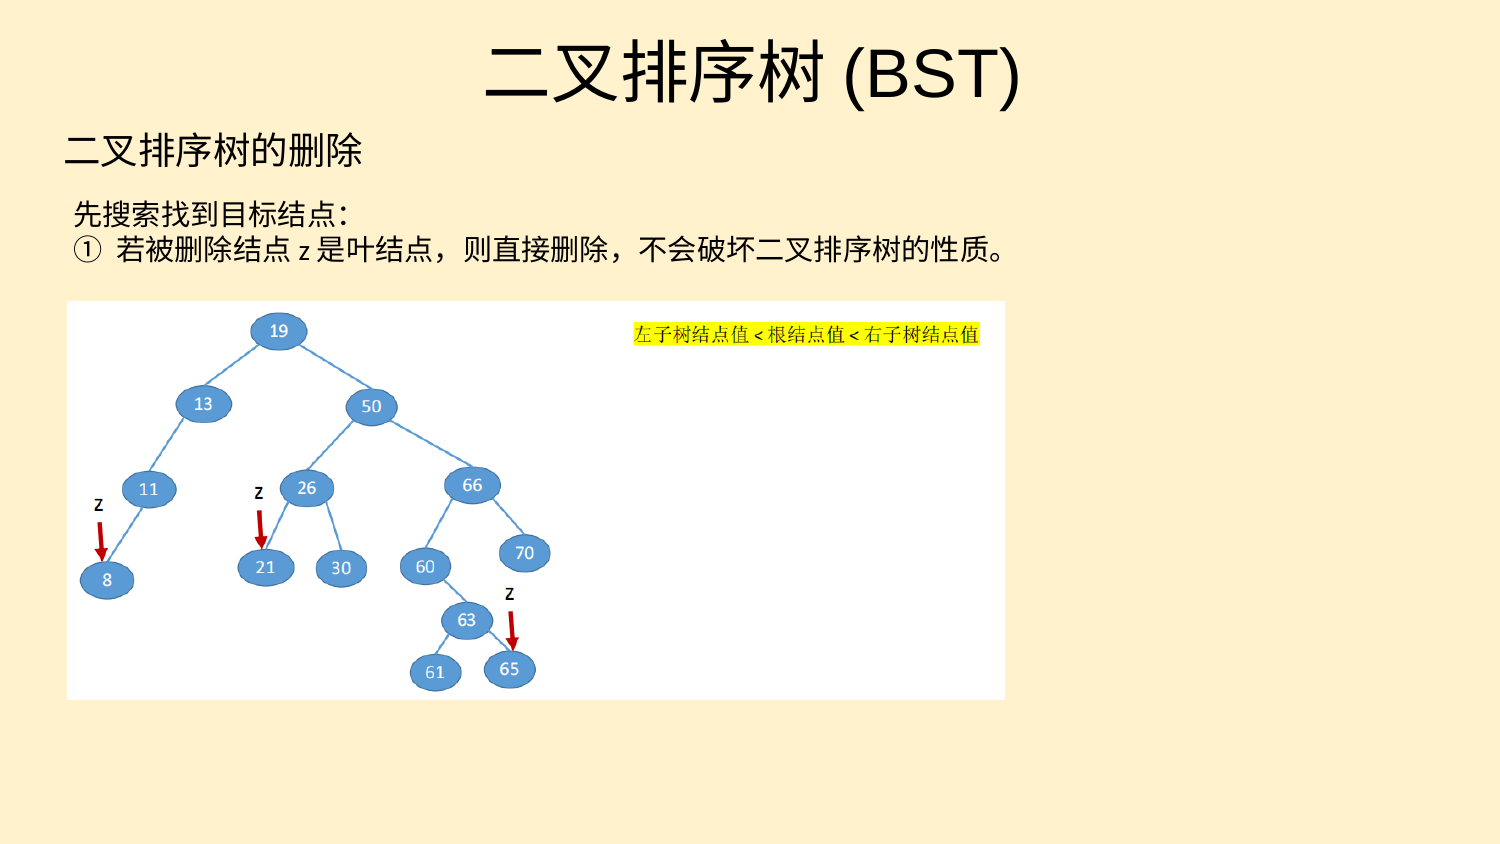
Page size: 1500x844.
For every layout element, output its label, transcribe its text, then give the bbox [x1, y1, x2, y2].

text_box 二叉排序树(BST) [366, 0, 1139, 148]
picture [0, 0, 1500, 844]
text_box 先搜索找到目标结点： ① 若被删除结点z是叶结点，则直接删除，不会破坏二叉排序树的性质。 [58, 189, 1326, 274]
text_box 二叉排序树的删除 [48, 119, 549, 180]
